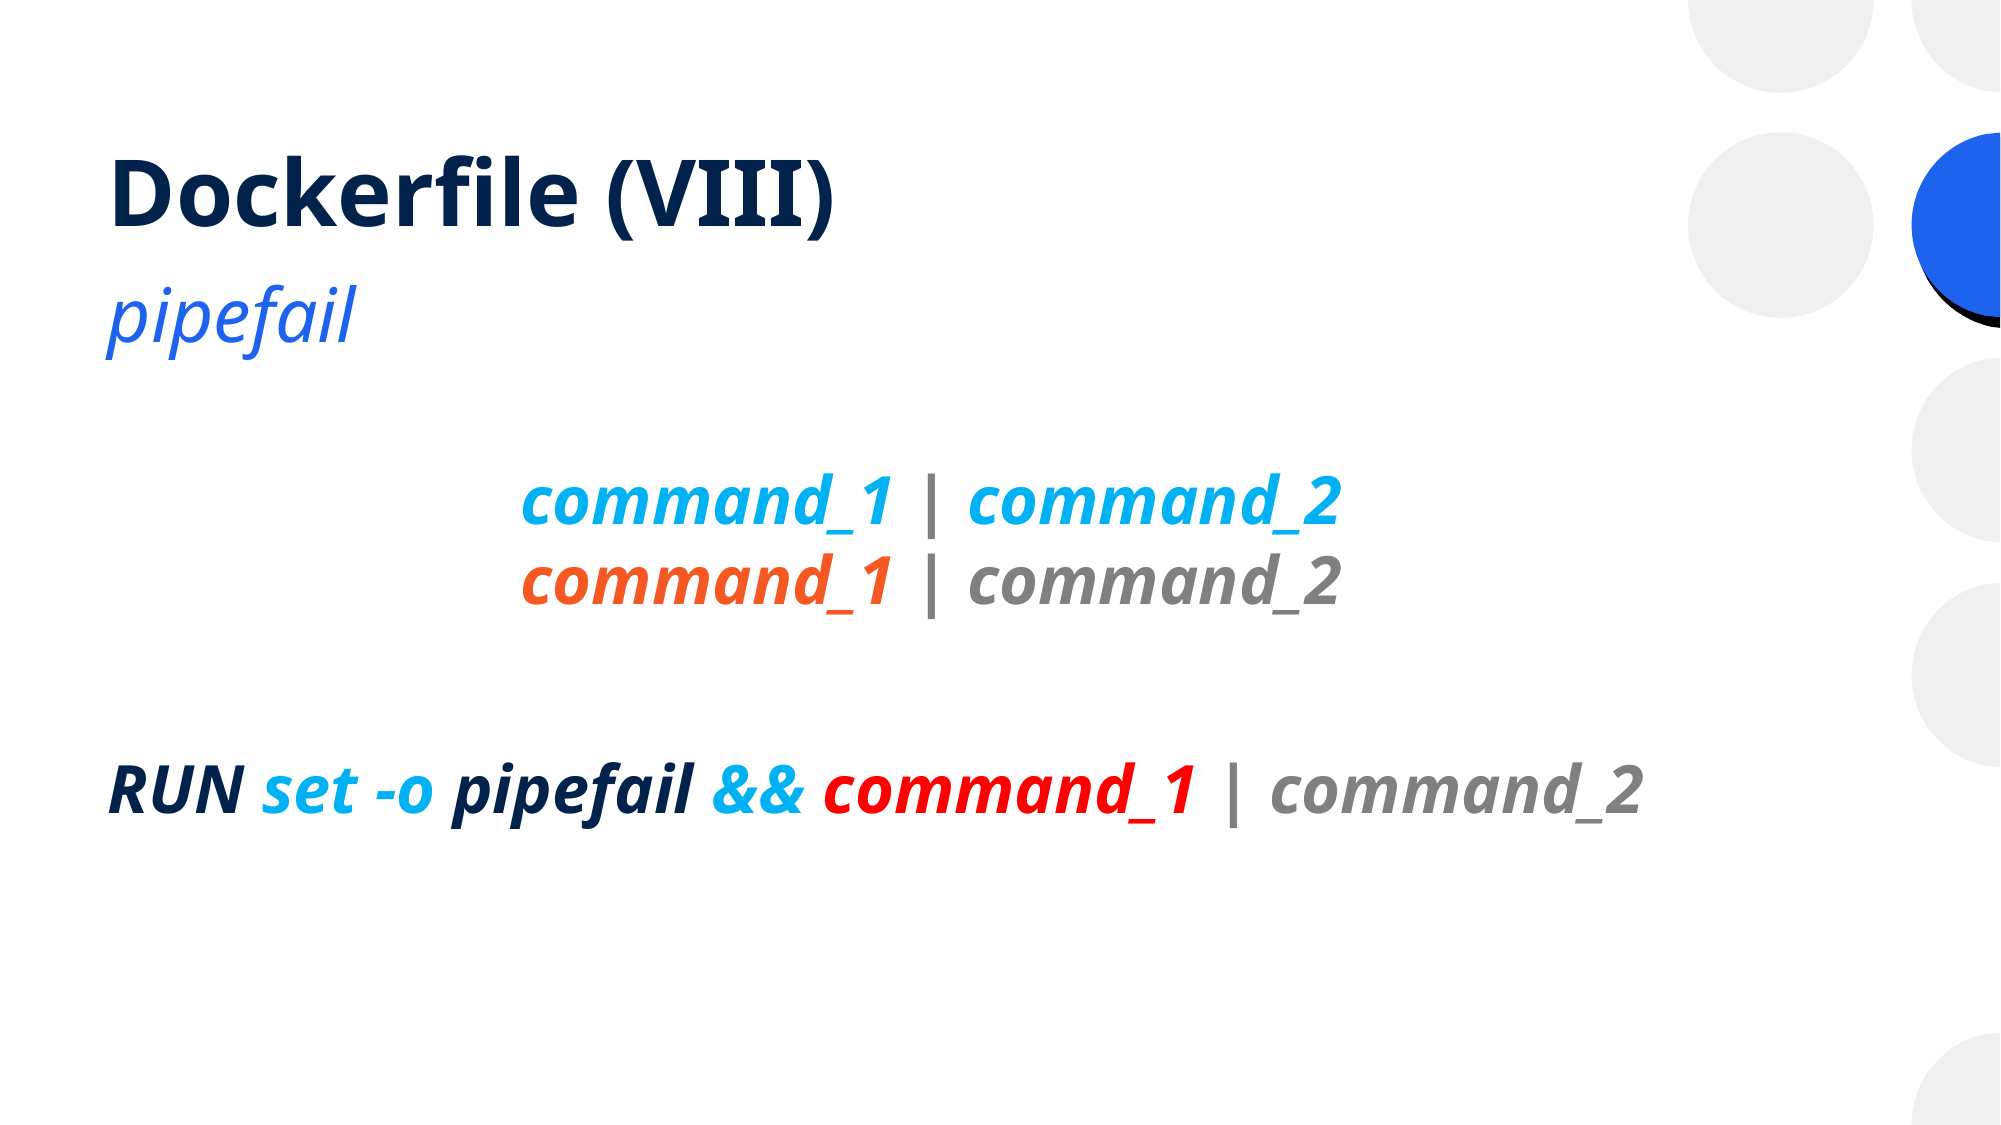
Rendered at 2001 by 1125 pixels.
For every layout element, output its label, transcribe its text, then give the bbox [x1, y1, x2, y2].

title Dockerfile (VIII) [92, 126, 1514, 254]
subtitle pipefail [92, 260, 1297, 358]
text_box RUN set -o pipefail && command_1 | command_2 [92, 739, 1813, 886]
text_box command_1 | command_2 command_1 | command_2 [165, 449, 1698, 675]
